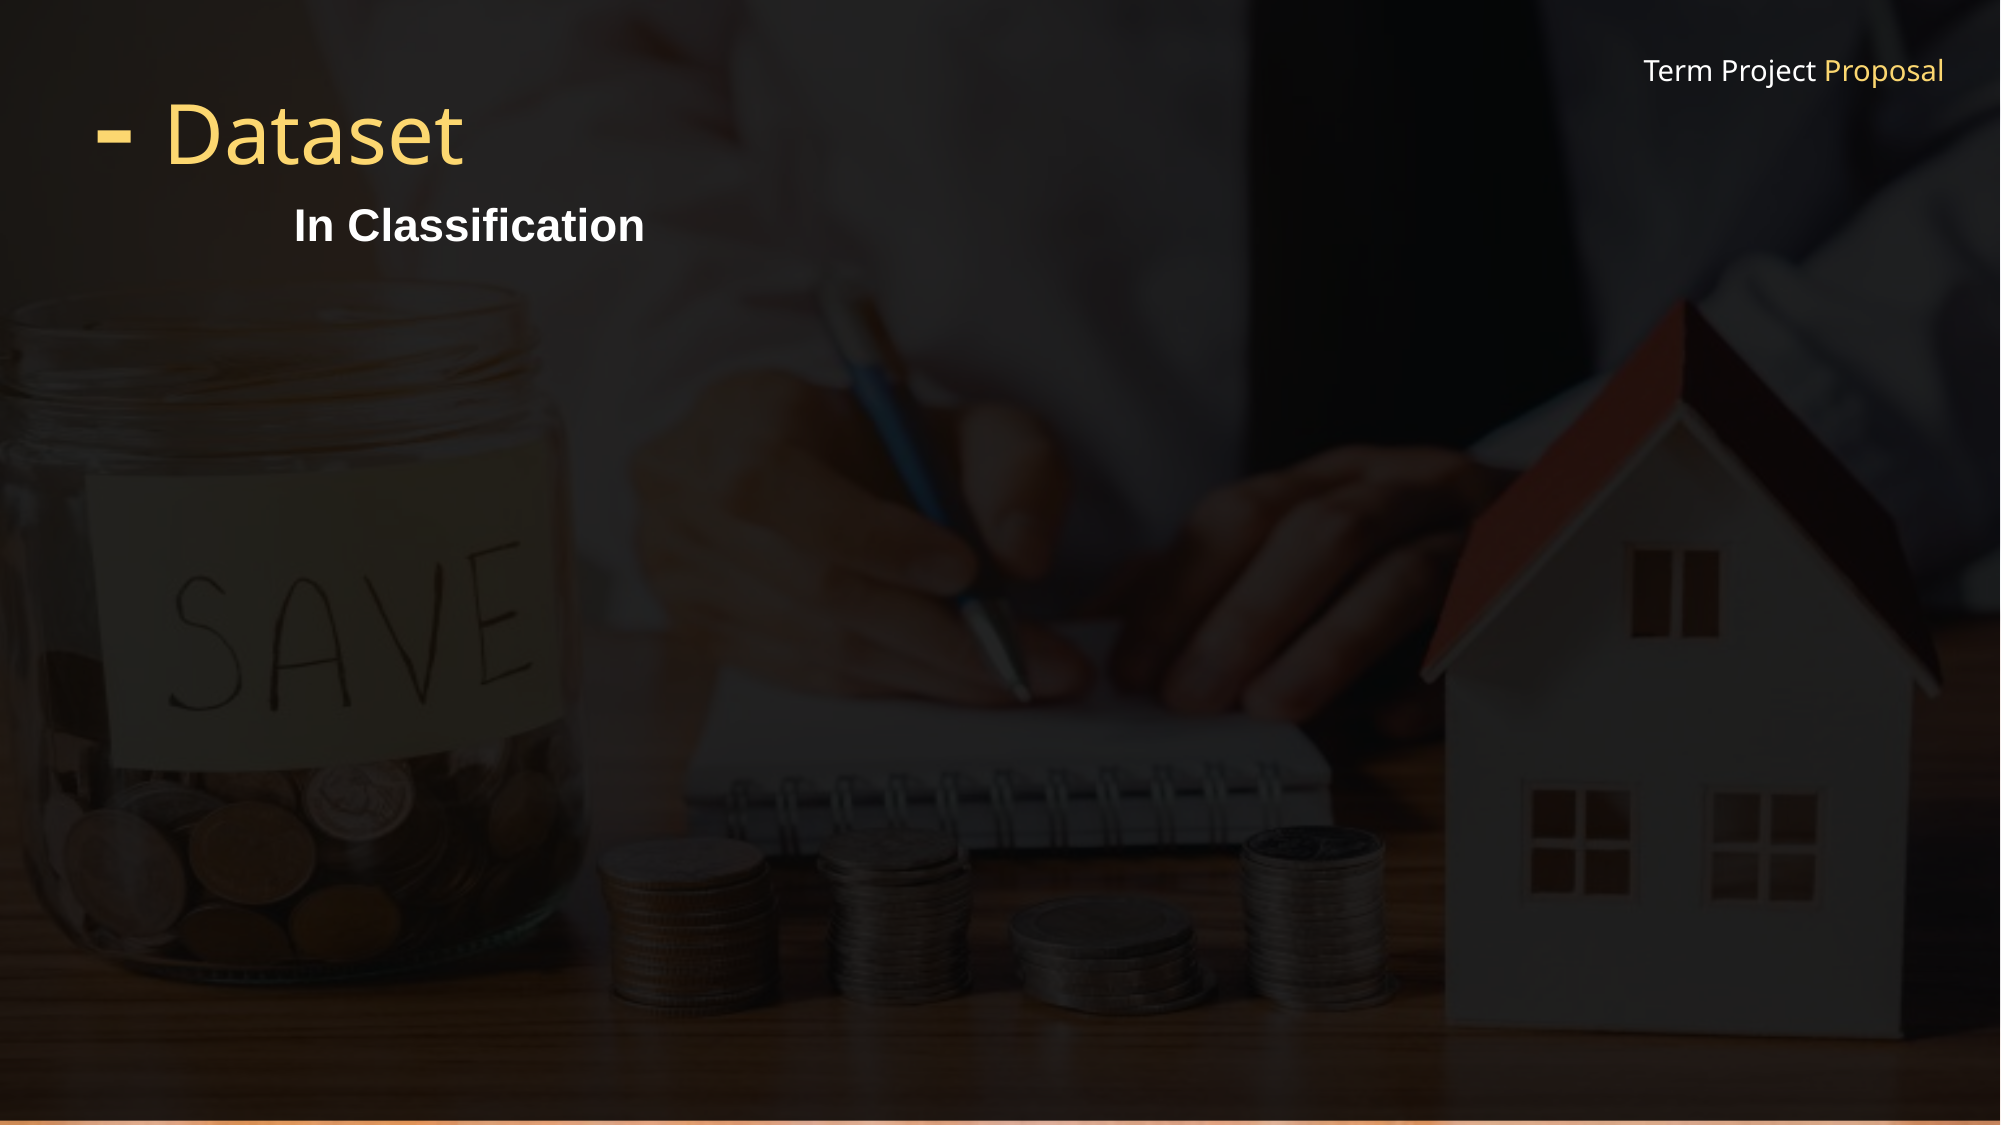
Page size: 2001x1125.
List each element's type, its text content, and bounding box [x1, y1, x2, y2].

text_box [97, 129, 132, 144]
text_box [0, 0, 2000, 1122]
picture [0, 0, 2001, 1125]
text_box In Classification [279, 188, 780, 259]
title Dataset [148, 61, 709, 214]
text_box Term Project Proposal [1624, 44, 1960, 95]
